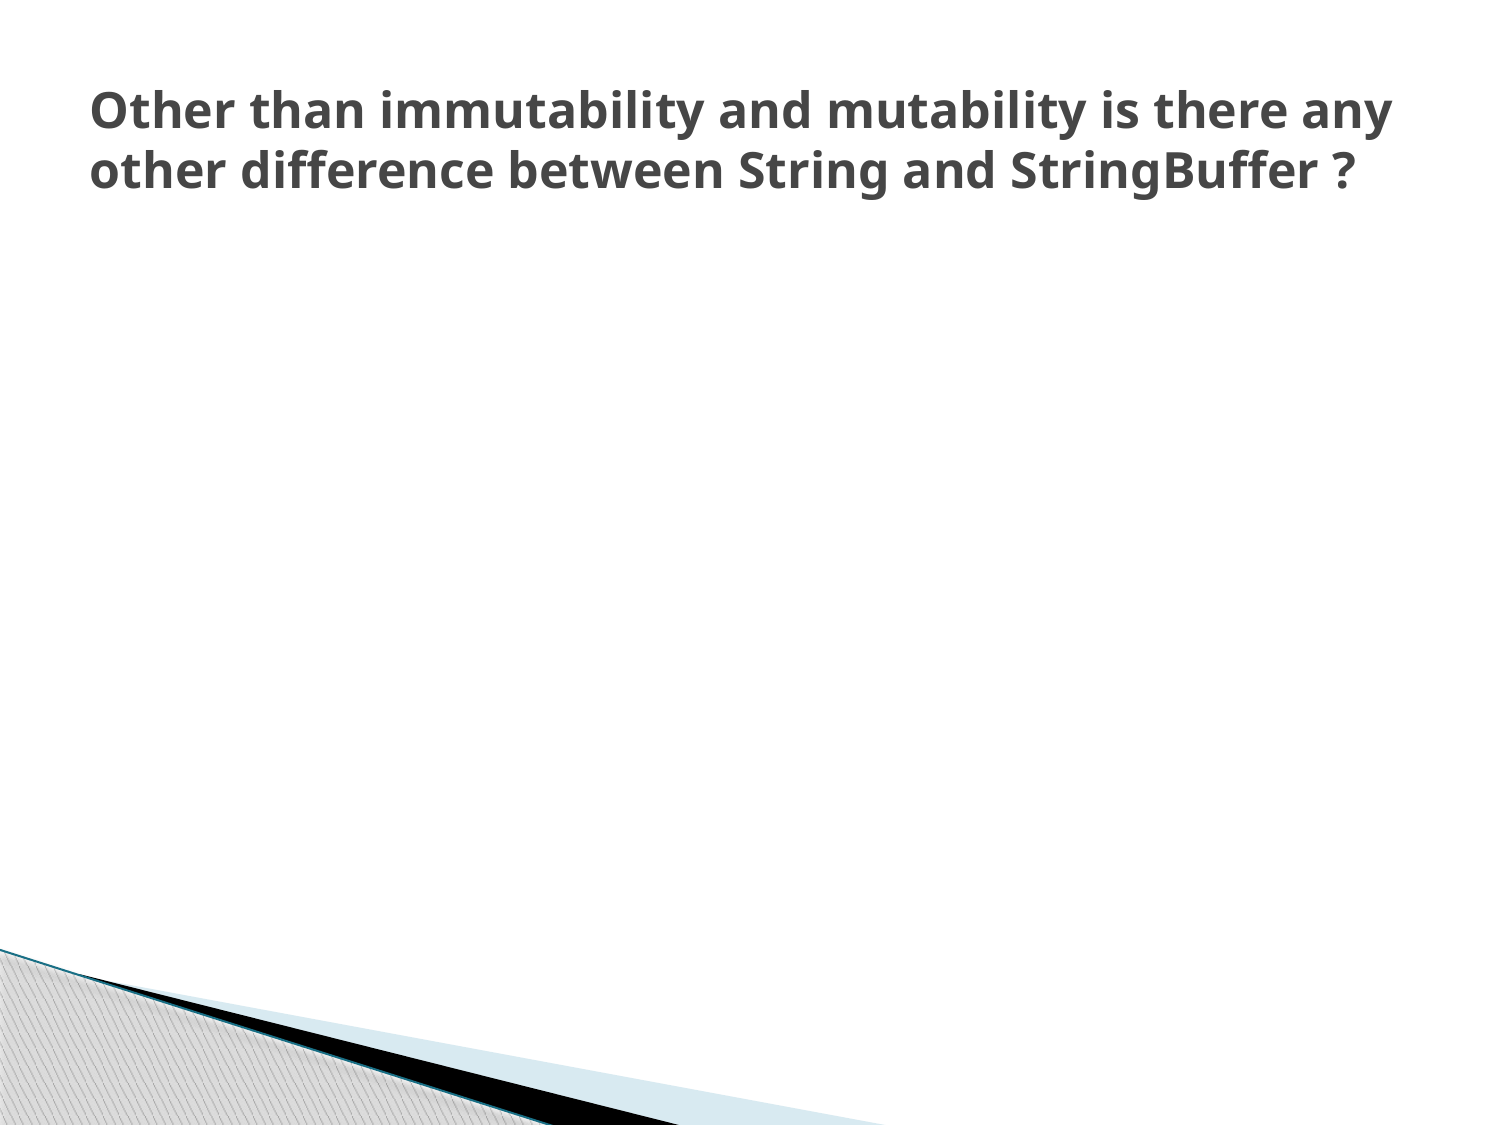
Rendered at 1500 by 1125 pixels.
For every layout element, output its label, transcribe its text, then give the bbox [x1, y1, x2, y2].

title Other than immutability and mutability is there any other difference between String and StringBuffer ? [75, 45, 1425, 233]
